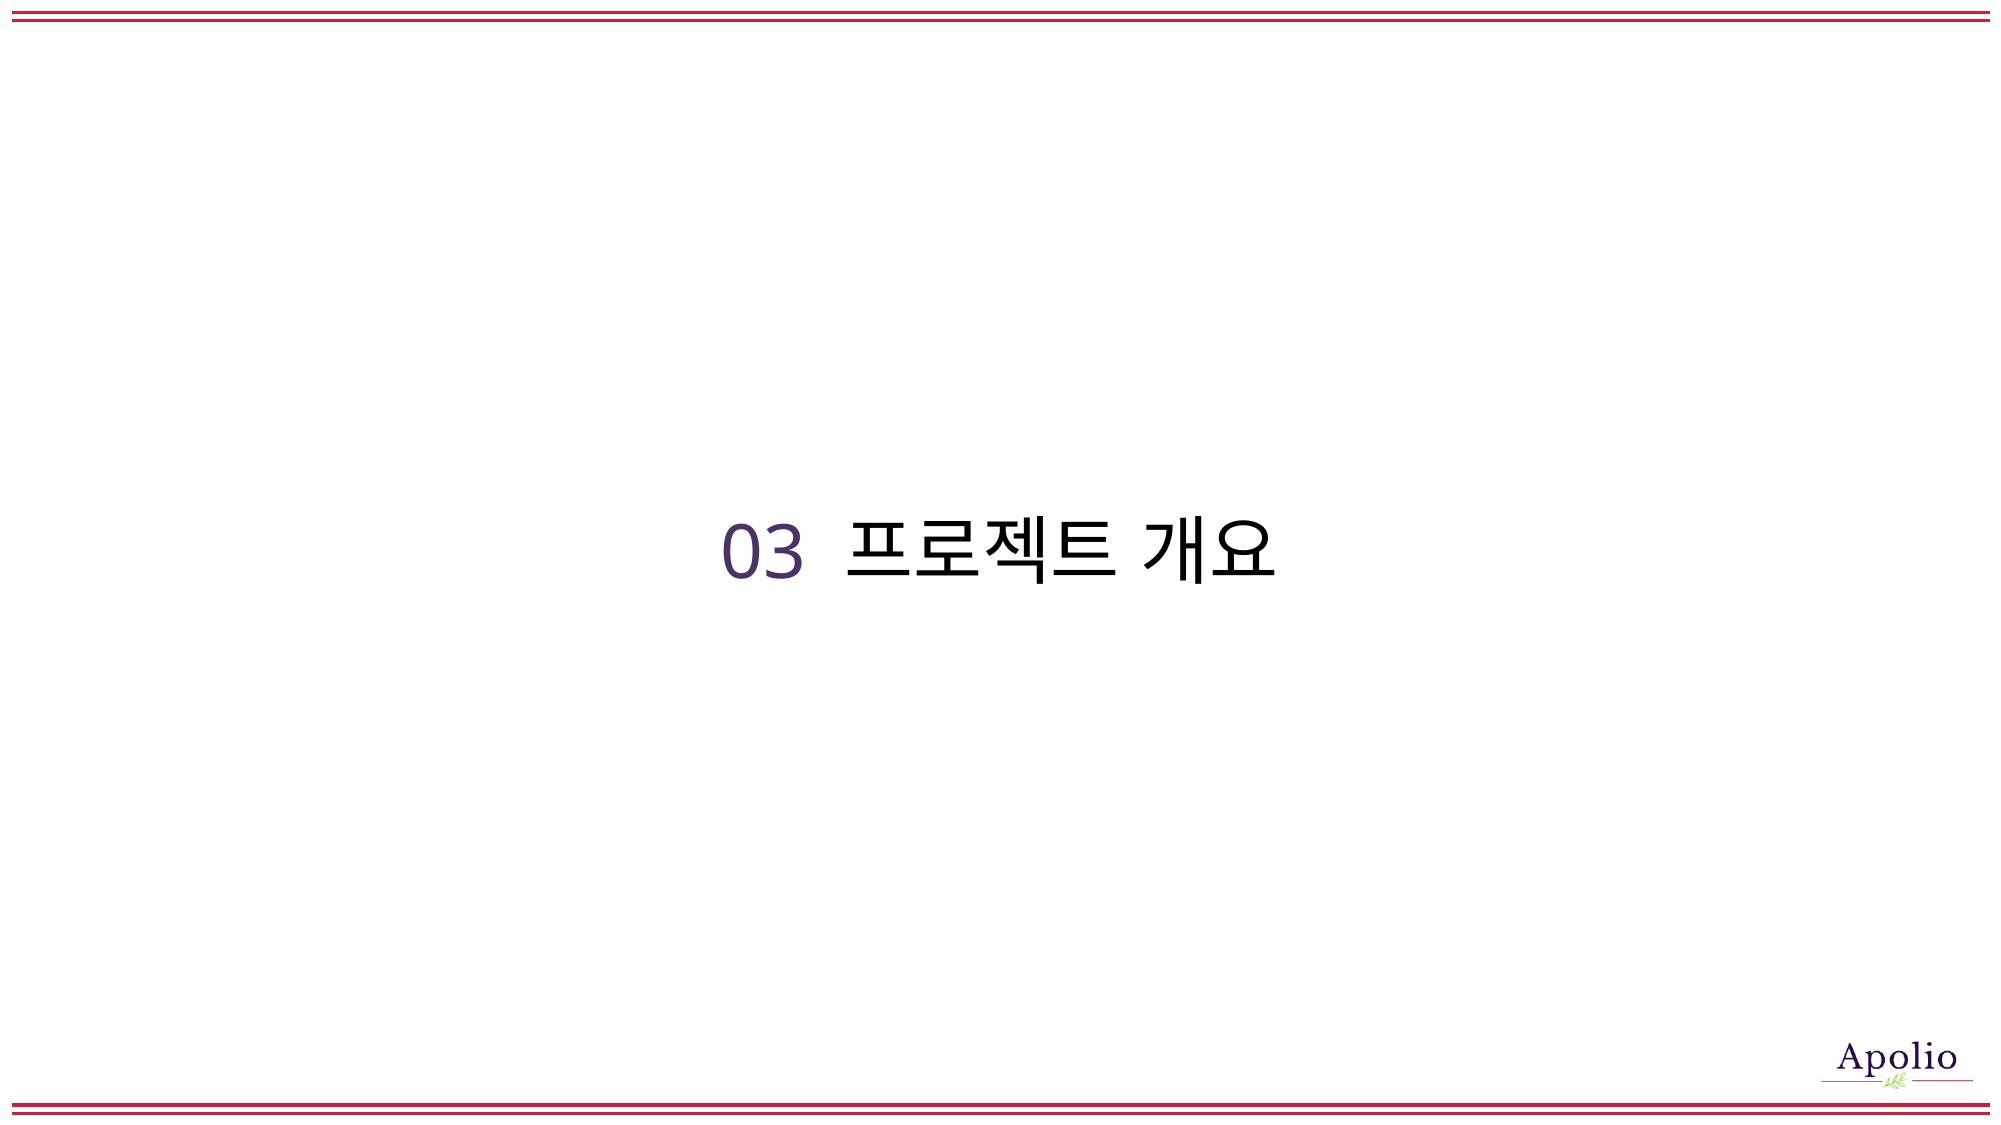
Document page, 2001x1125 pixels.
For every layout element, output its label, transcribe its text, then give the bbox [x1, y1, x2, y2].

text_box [12, 12, 1990, 21]
picture [1803, 1030, 1990, 1091]
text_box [12, 1104, 1990, 1114]
text_box 03 프로젝트 개요 [0, 495, 2000, 601]
